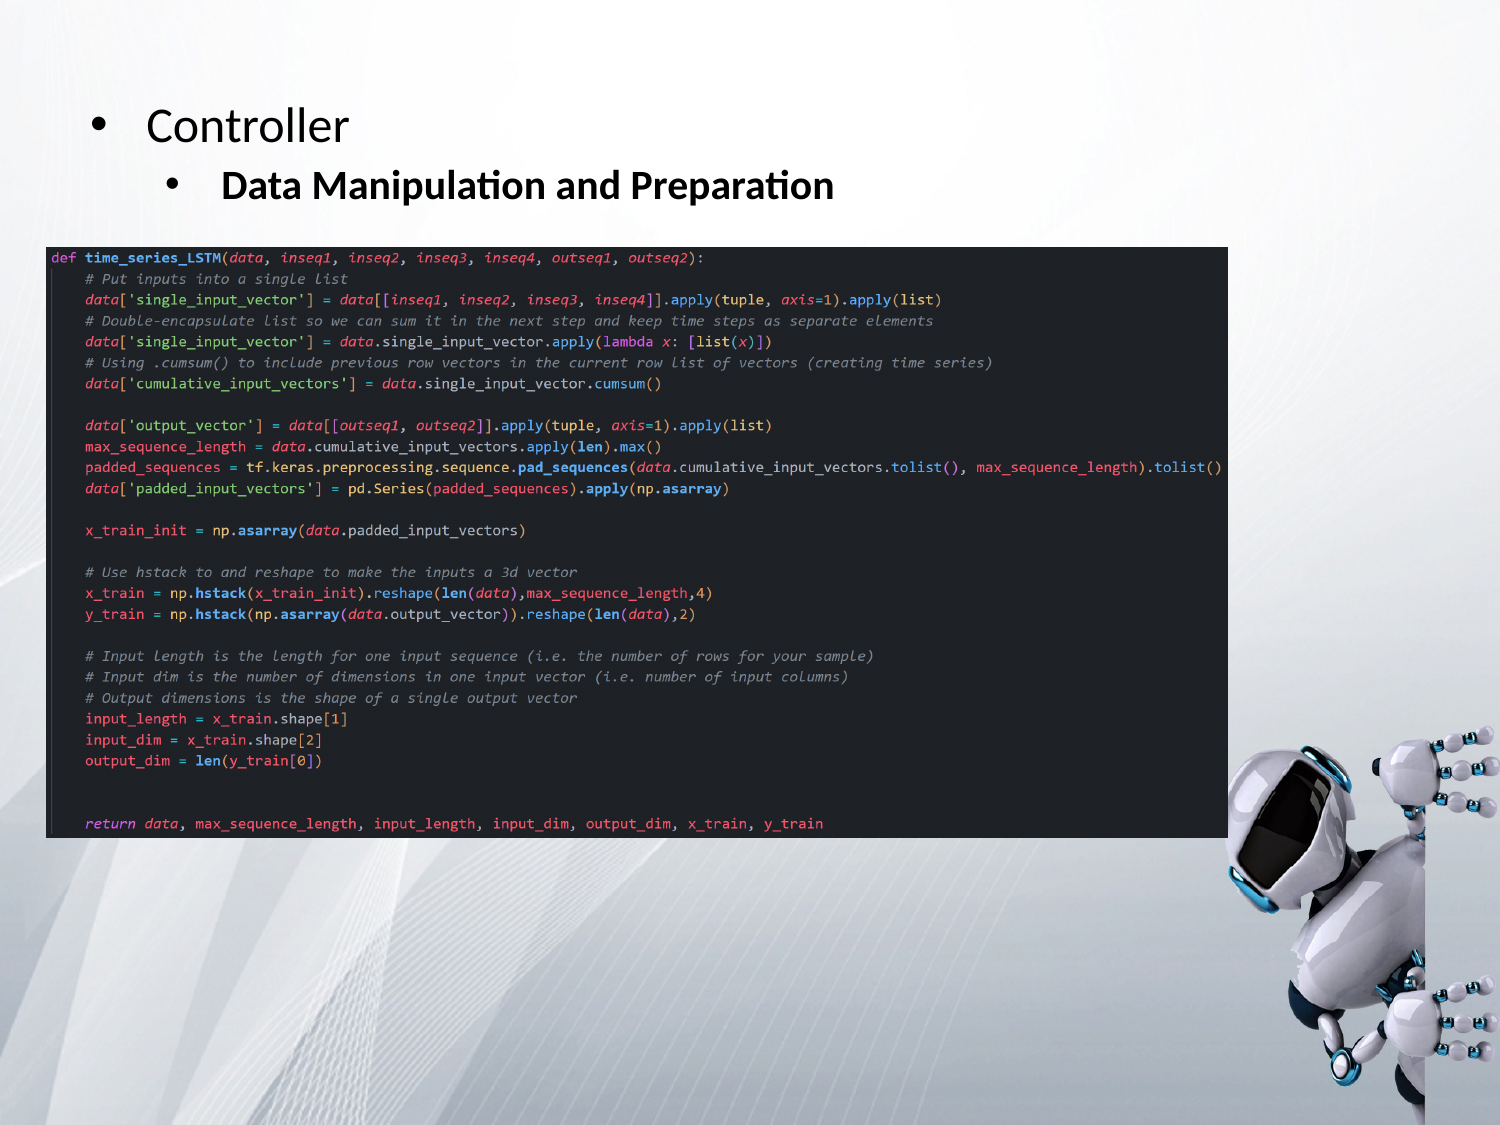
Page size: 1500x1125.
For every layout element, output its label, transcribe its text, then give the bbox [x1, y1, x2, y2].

text_box Controller Data Manipulation and Preparation [74, 91, 1425, 1066]
picture [0, 0, 1500, 1125]
